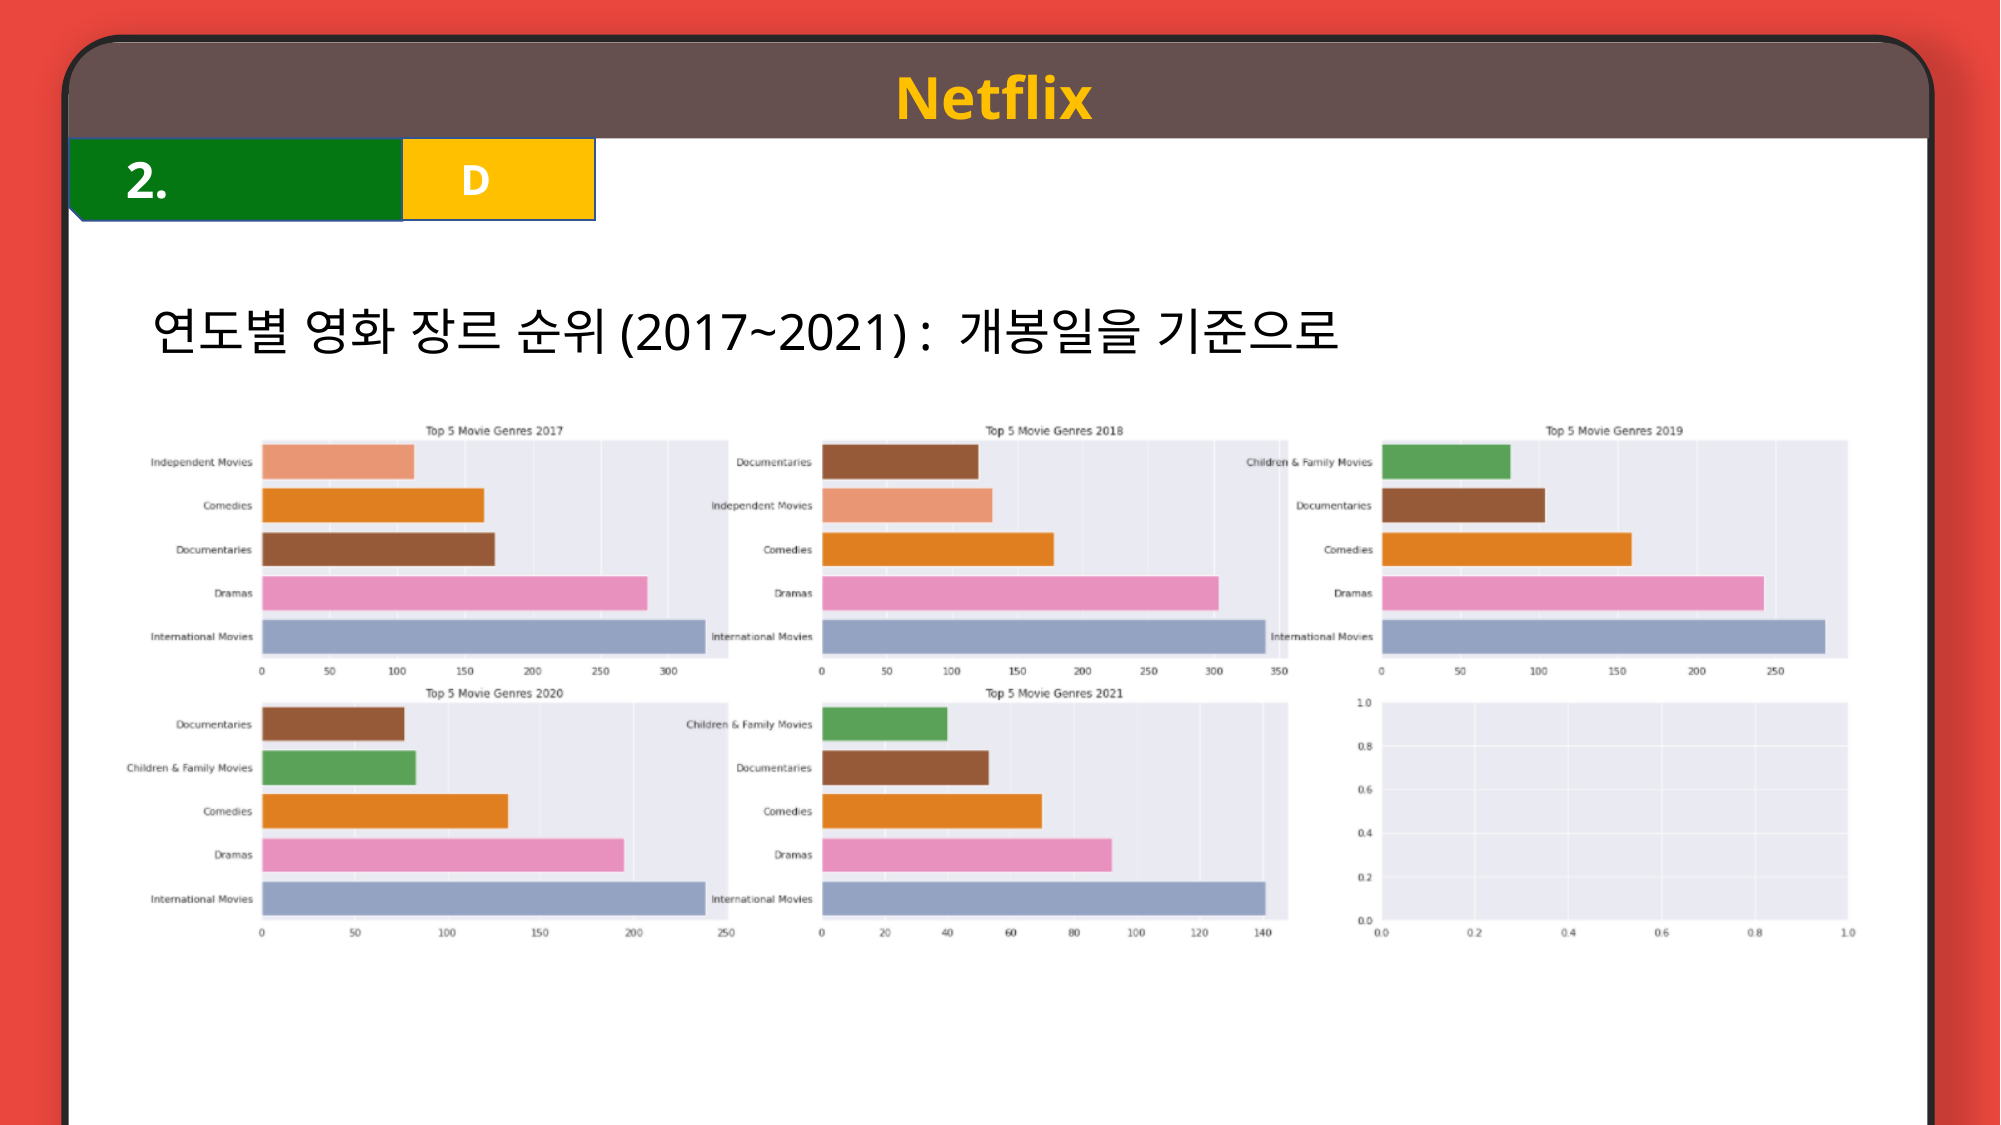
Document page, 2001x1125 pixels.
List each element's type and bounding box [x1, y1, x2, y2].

text_box [65, 38, 1932, 1125]
picture [118, 421, 1863, 987]
